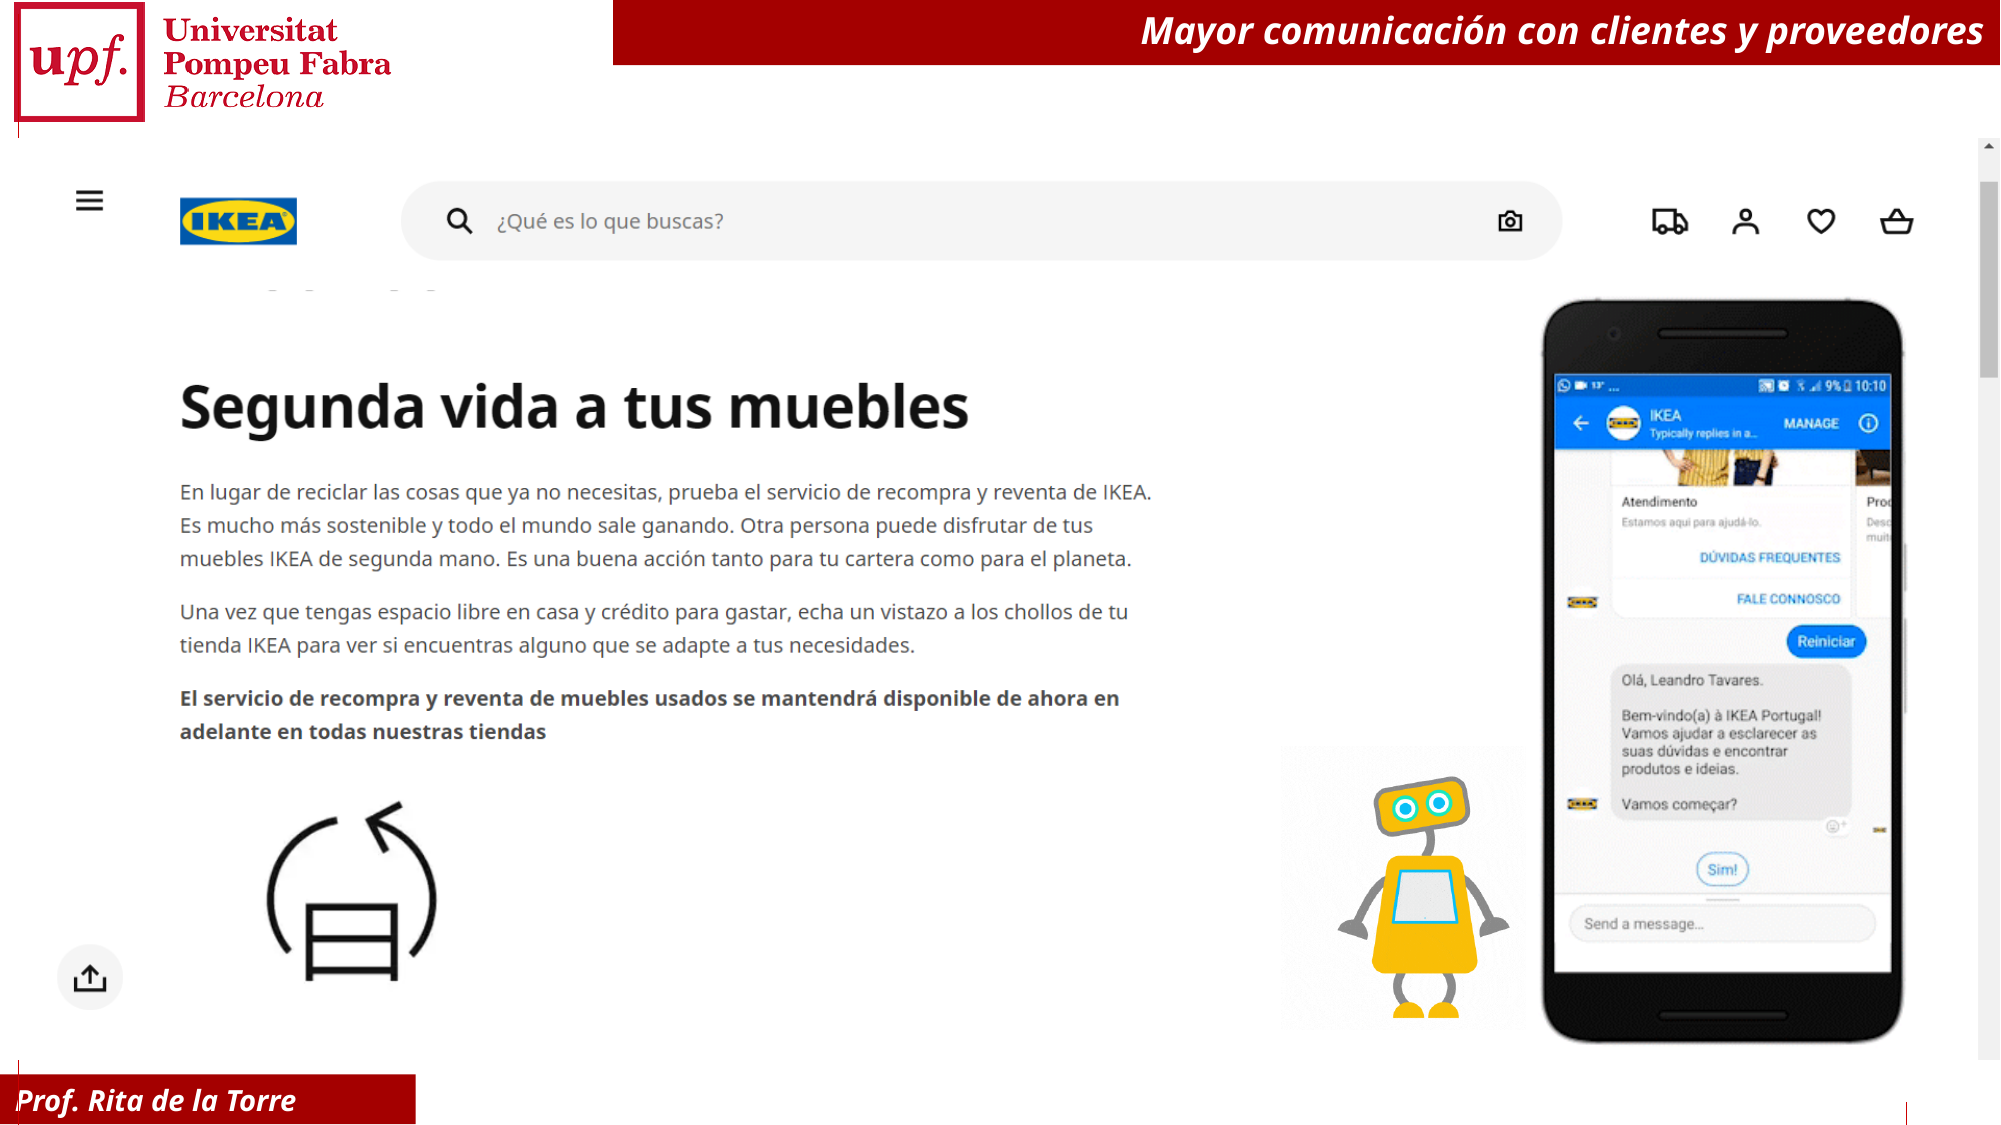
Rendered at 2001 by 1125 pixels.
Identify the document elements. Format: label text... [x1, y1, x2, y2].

picture [14, 2, 407, 122]
title Mayor comunicación con clientes y proveedores [613, 0, 2000, 66]
picture [0, 138, 2000, 1068]
